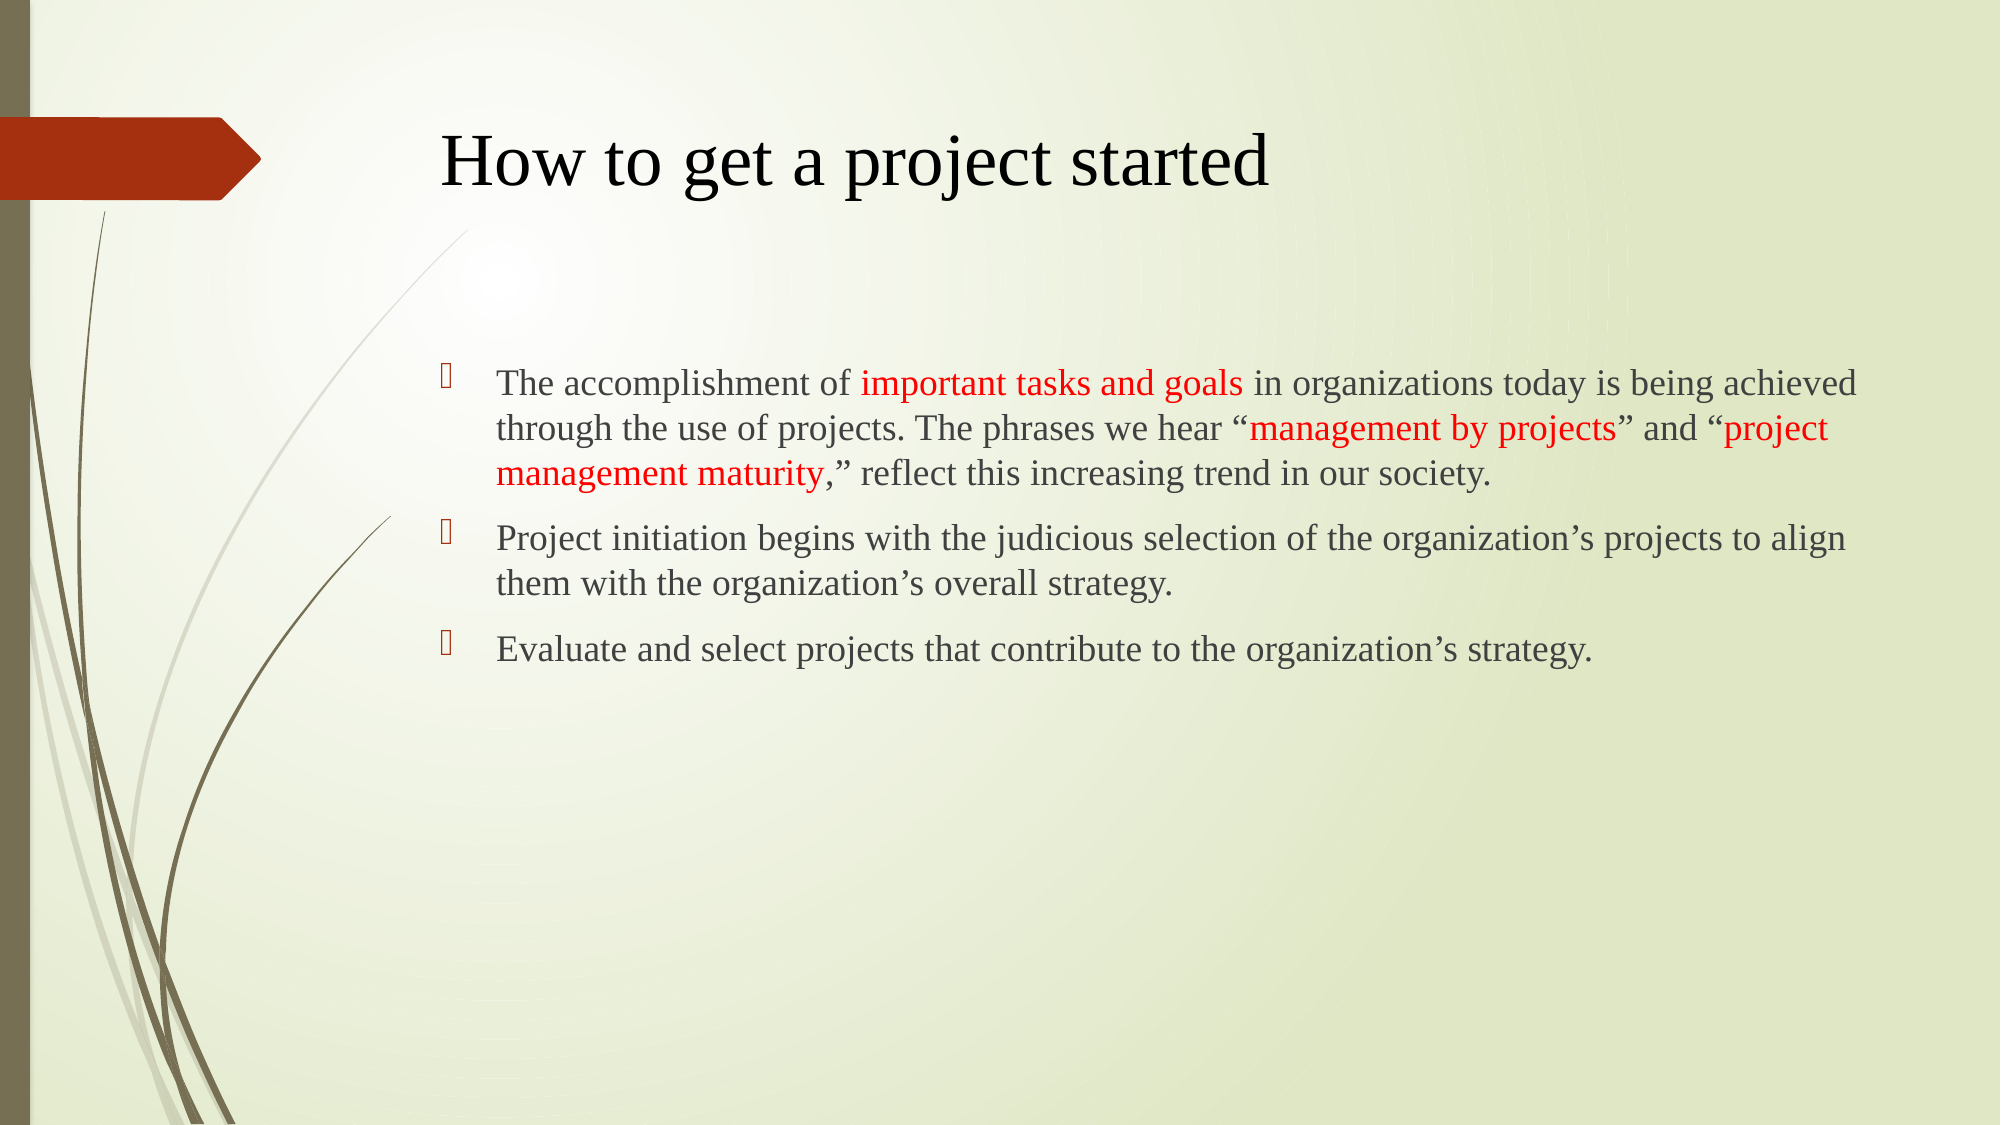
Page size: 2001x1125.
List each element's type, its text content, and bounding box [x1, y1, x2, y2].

title How to get a project started [425, 102, 1888, 313]
list The accomplishment of important tasks and goals in organizations today is being achieved through the use of projects. The phrases we hear “management by projects” and “project management maturity,” reflect this increasing trend in our society. Project initiation begins with the judicious selection of the organization’s projects to align them with the organization’s overall strategy. Evaluate and select projects that contribute to the organization’s strategy. [424, 350, 1888, 970]
